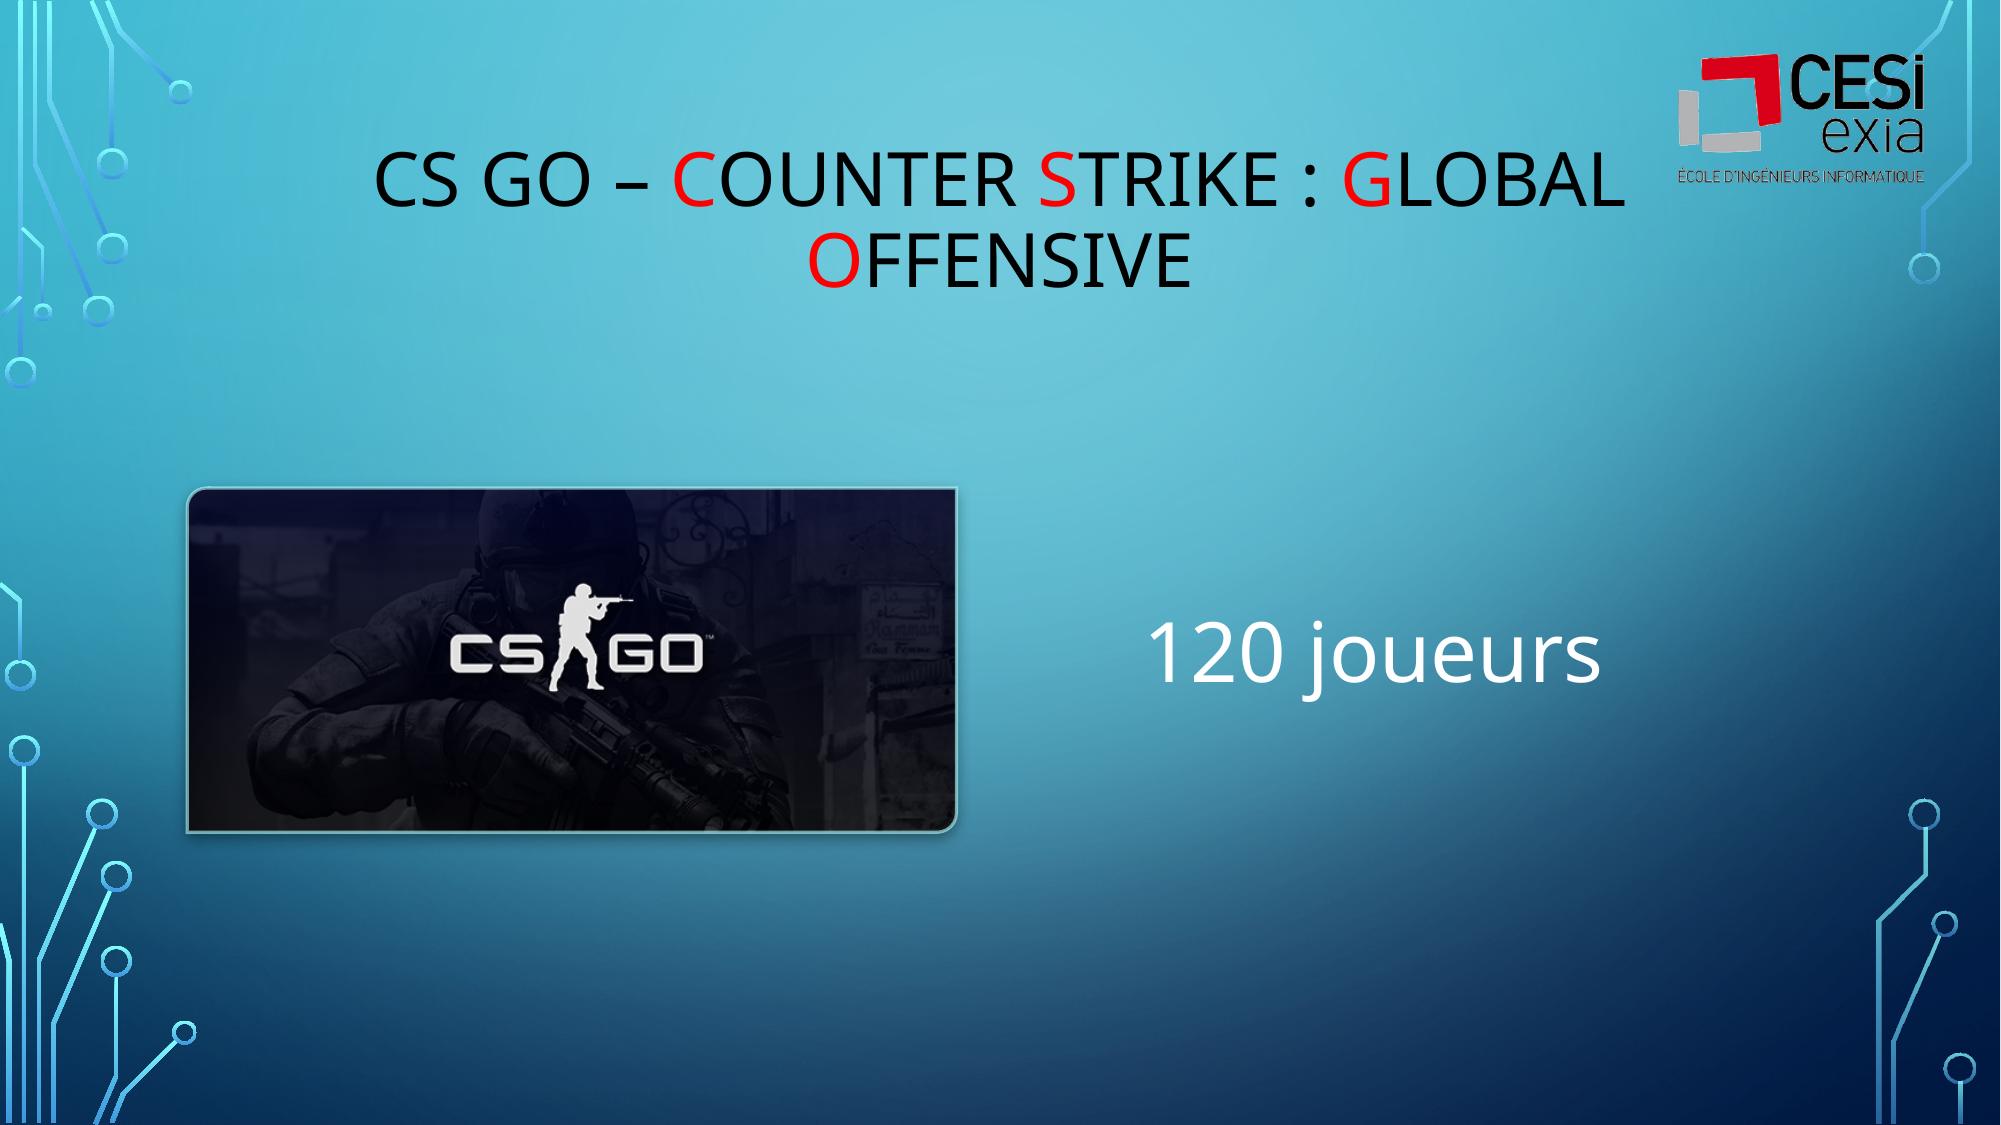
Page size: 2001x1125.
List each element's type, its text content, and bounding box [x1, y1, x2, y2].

list 120 joueurs [1128, 310, 1902, 892]
title CS GO – Counter strike : Global offensive [187, 101, 1813, 344]
picture [1601, 0, 2000, 261]
picture [186, 487, 957, 833]
